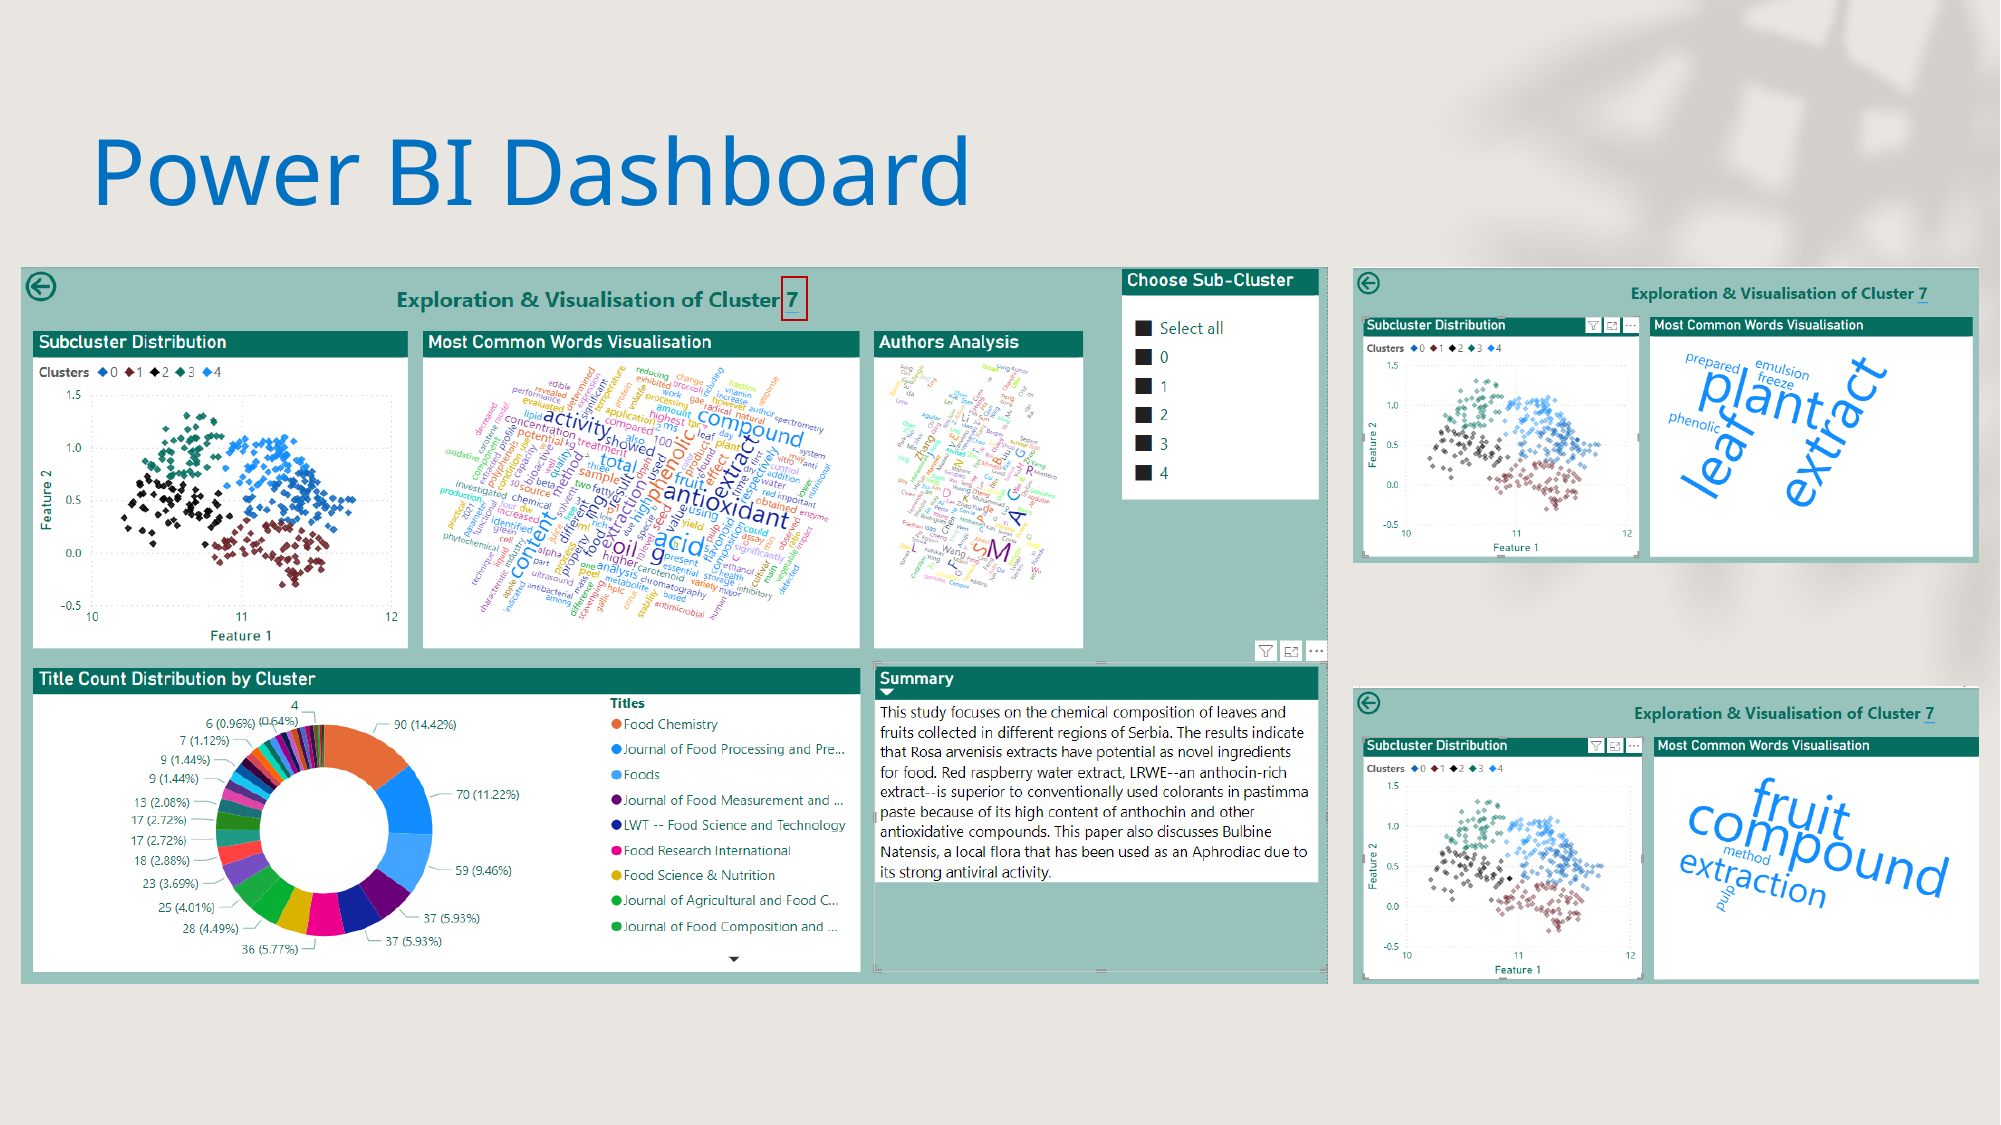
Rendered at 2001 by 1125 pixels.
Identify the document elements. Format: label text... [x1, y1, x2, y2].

picture [1352, 267, 1979, 563]
picture [1352, 686, 1979, 984]
title Power BI Dashboard [75, 60, 1863, 278]
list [21, 267, 1328, 984]
